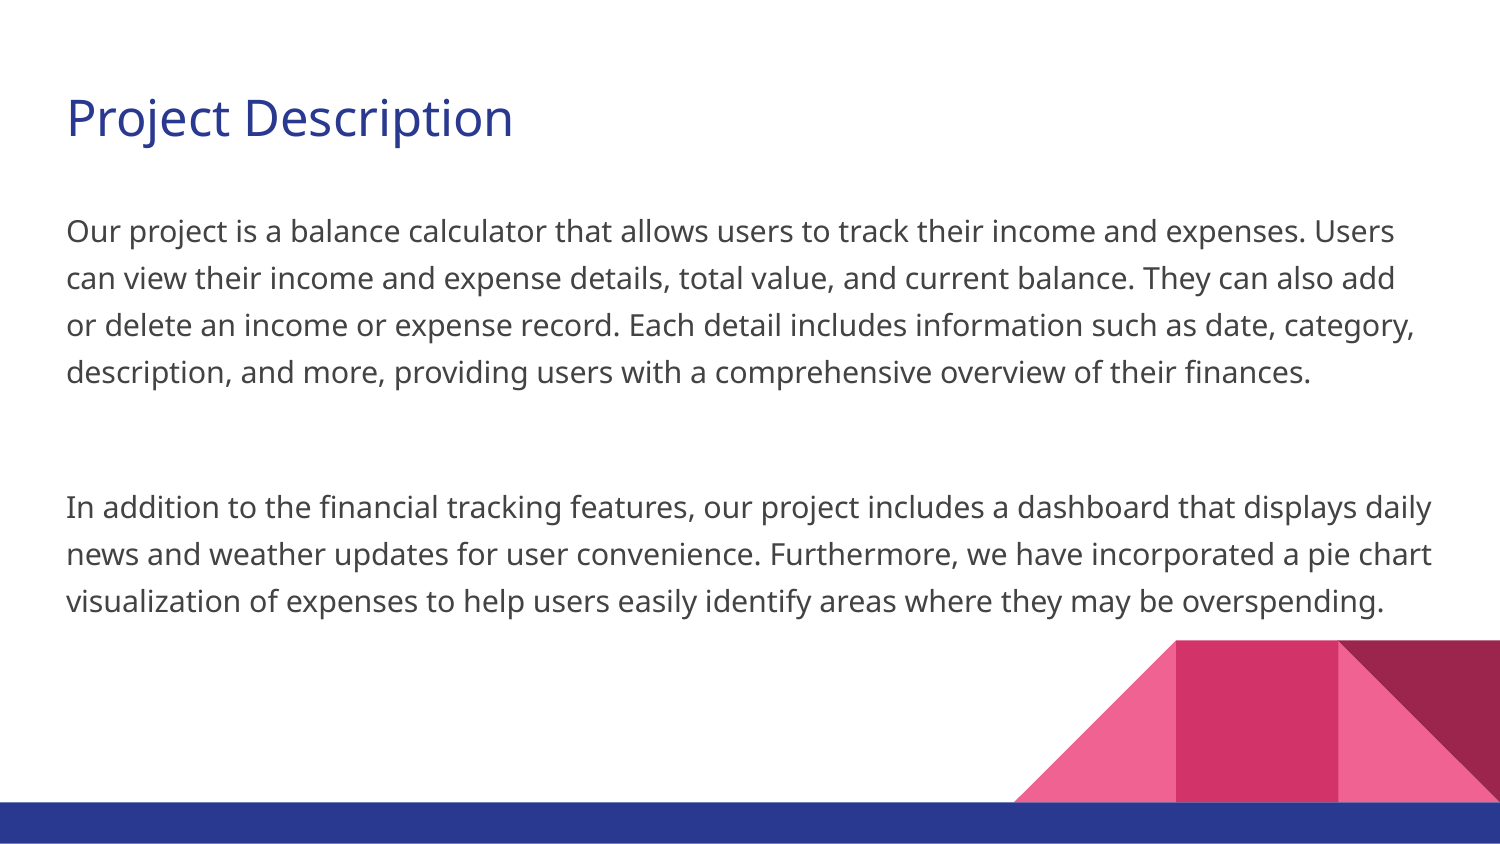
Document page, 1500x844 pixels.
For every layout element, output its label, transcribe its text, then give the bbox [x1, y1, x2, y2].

list Our project is a balance calculator that allows users to track their income and expenses. Users can view their income and expense details, total value, and current balance. They can also add or delete an income or expense record. Each detail includes information such as date, category, description, and more, providing users with a comprehensive overview of their finances. In addition to the financial tracking features, our project includes a dashboard that displays daily news and weather updates for user convenience. Furthermore, we have incorporated a pie chart visualization of expenses to help users easily identify areas where they may be overspending. [51, 188, 1449, 737]
title Project Description [51, 67, 1449, 167]
